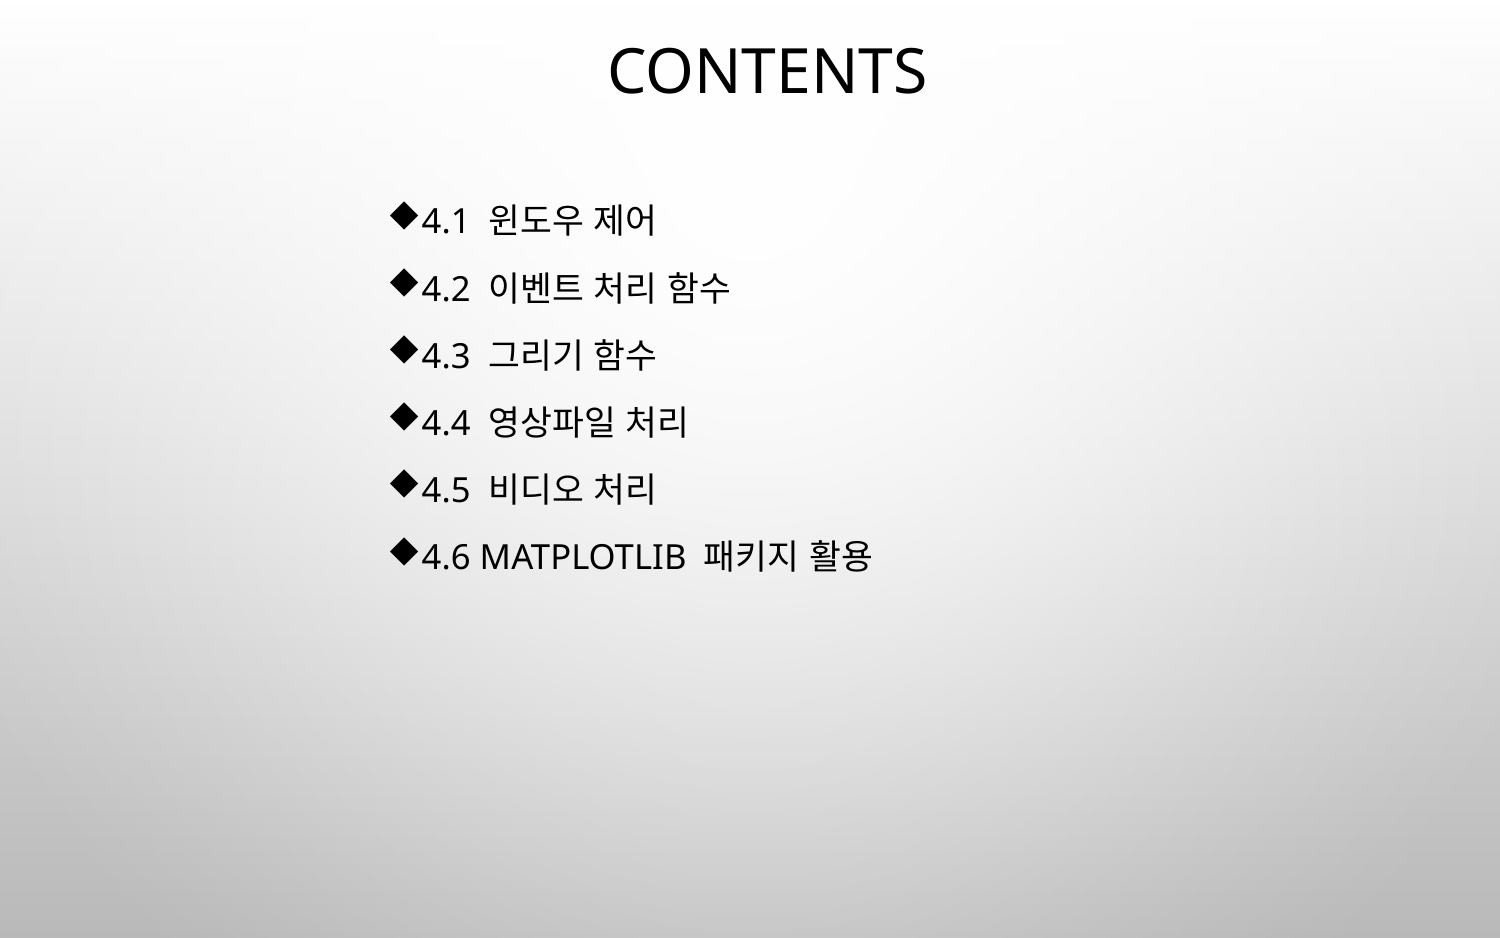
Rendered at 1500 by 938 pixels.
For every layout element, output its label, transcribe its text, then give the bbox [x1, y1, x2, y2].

picture [0, 0, 1500, 938]
title contents [64, 6, 1471, 142]
list 4.1 윈도우 제어 4.2 이벤트 처리 함수 4.3 그리기 함수 4.4 영상파일 처리 4.5 비디오 처리 4.6 Matplotlib 패키지 활용 [371, 183, 1471, 873]
